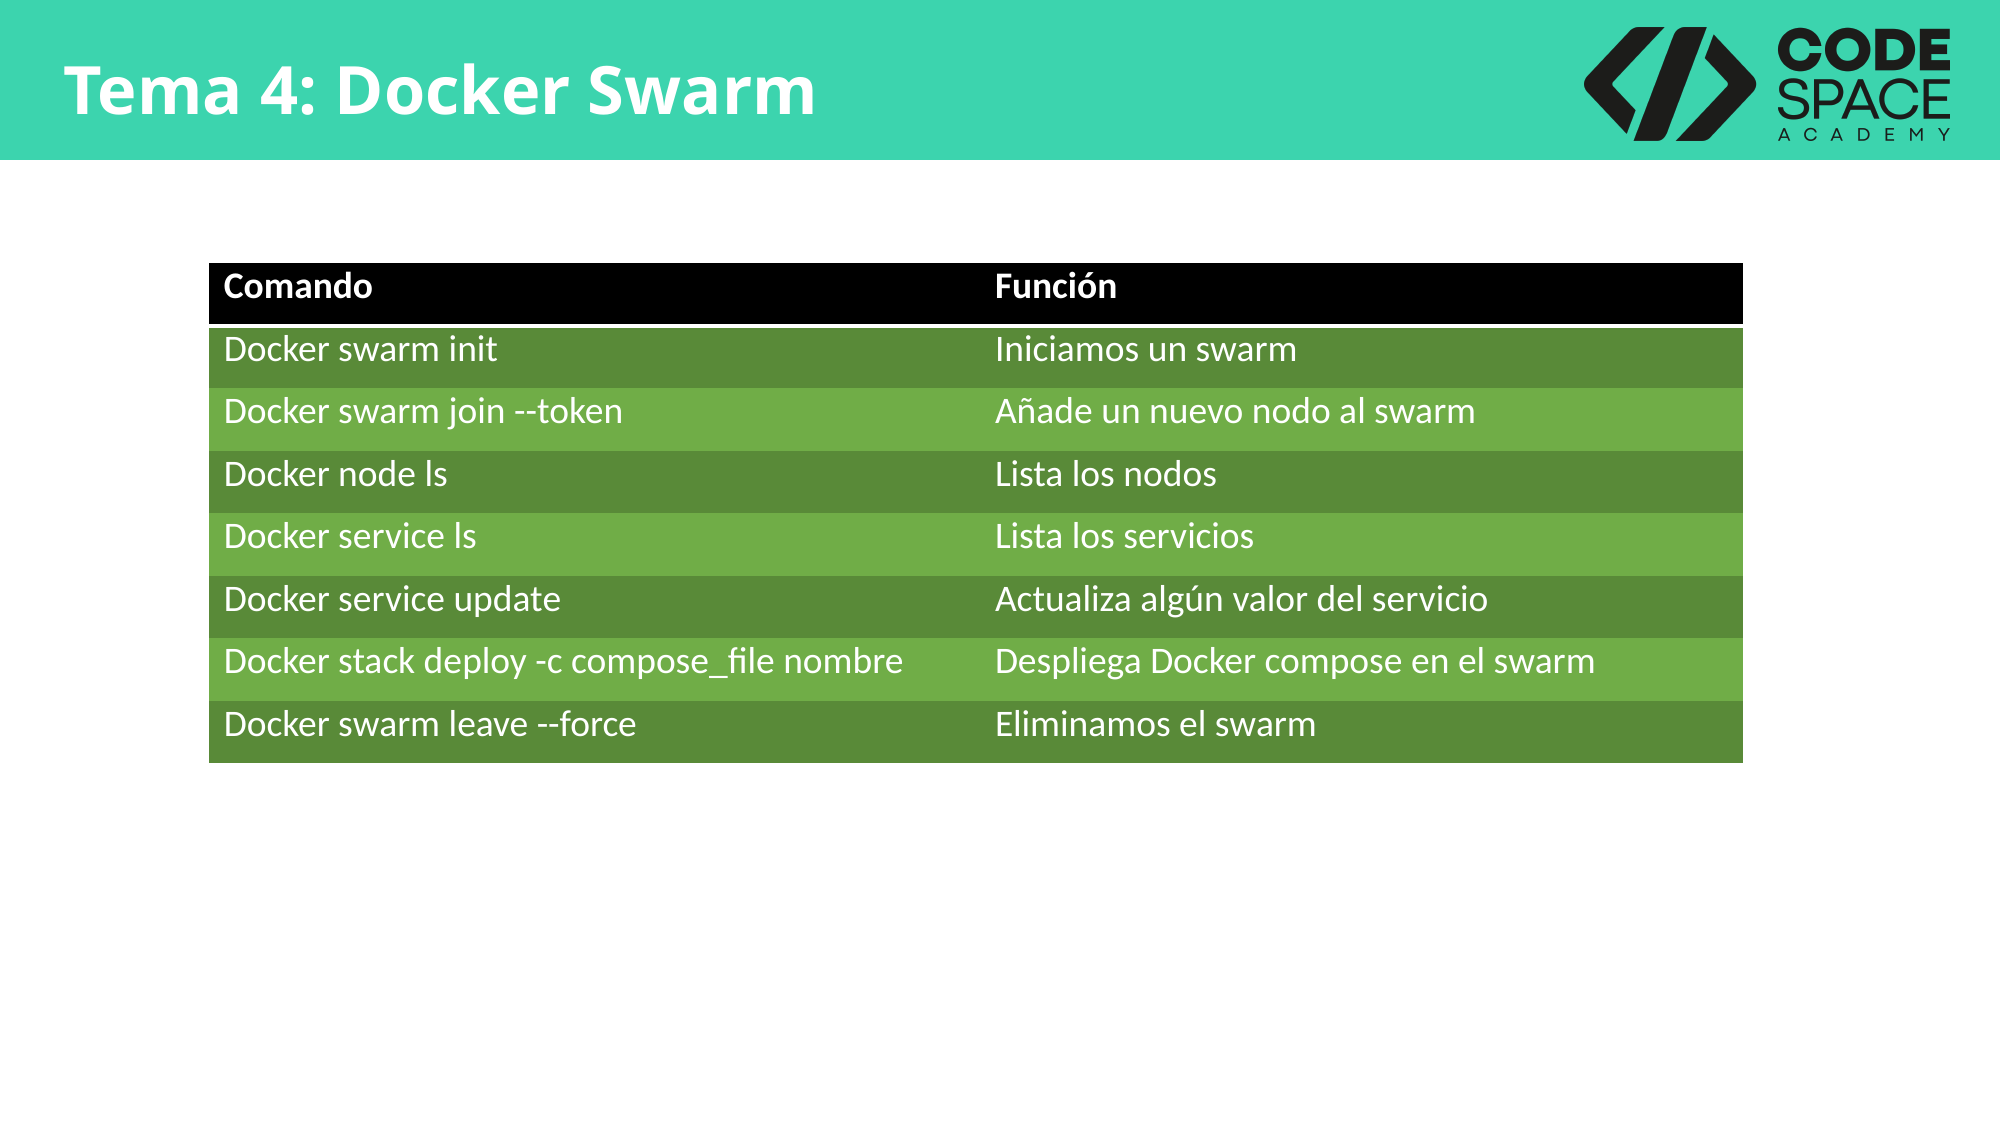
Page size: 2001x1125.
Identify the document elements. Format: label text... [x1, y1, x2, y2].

table_cell Lista los servicios [980, 513, 1743, 576]
table_cell Docker swarm leave --force [209, 701, 980, 763]
table_cell Docker node ls [209, 451, 980, 513]
table_cell Añade un nuevo nodo al swarm [980, 388, 1743, 451]
table_header Comando [209, 263, 980, 324]
table_cell Iniciamos un swarm [980, 328, 1743, 388]
table_cell Docker swarm init [209, 328, 980, 388]
table_cell Docker service update [209, 576, 980, 638]
table_cell Lista los nodos [980, 451, 1743, 513]
table_cell Eliminamos el swarm [980, 701, 1743, 763]
table_cell Docker stack deploy -c compose_file nombre [209, 638, 980, 701]
table_cell Docker swarm join --token [209, 388, 980, 451]
picture [1584, 27, 1950, 141]
table_cell Actualiza algún valor del servicio [980, 576, 1743, 638]
text_box Tema 4: Docker Swarm [43, 36, 1458, 151]
table_header Función [980, 263, 1743, 324]
text_box [0, 0, 2000, 160]
table_cell Docker service ls [209, 513, 980, 576]
table_cell Despliega Docker compose en el swarm [980, 638, 1743, 701]
